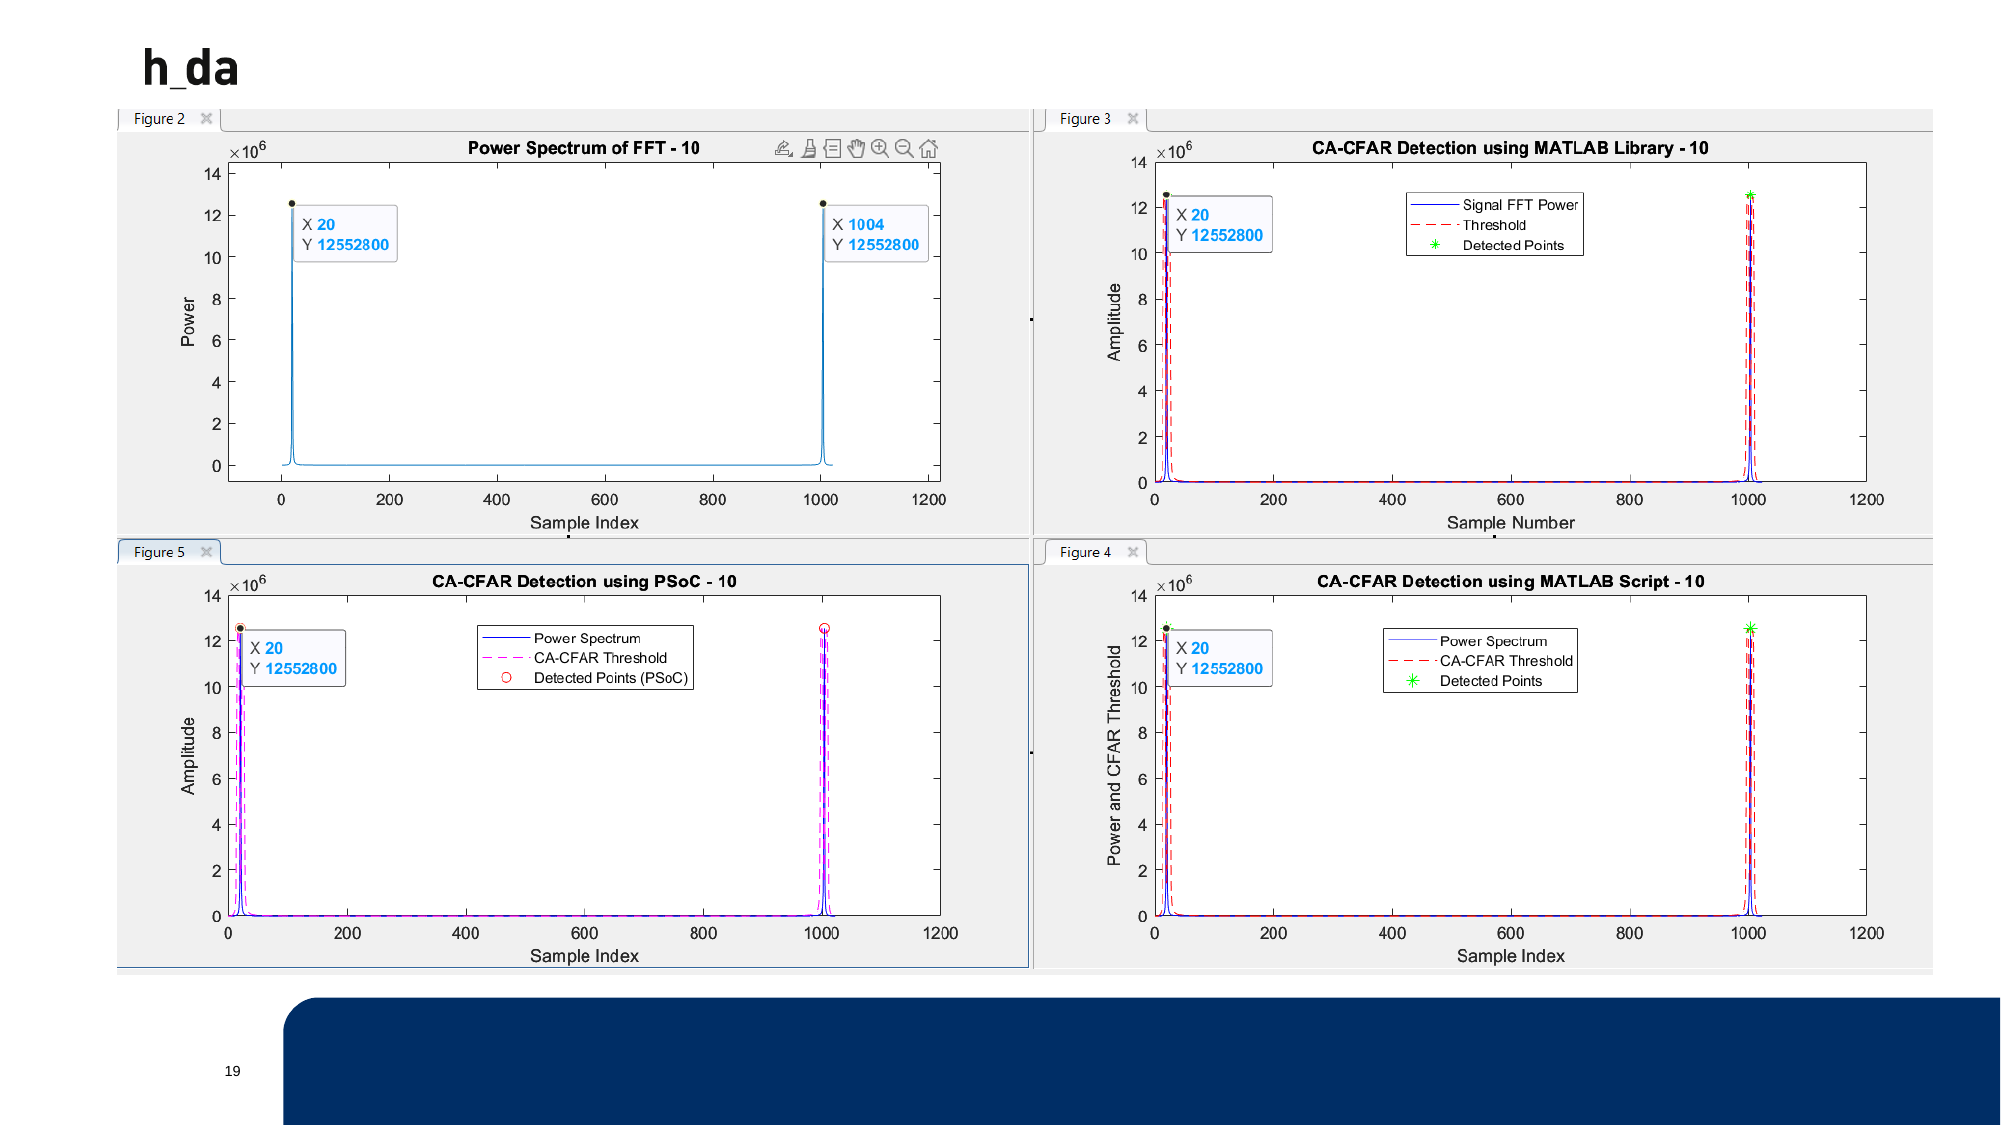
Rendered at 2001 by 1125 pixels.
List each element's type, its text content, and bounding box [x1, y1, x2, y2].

slide_number ‹#› [0, 1052, 256, 1088]
picture [117, 109, 1933, 976]
picture [112, 29, 271, 108]
